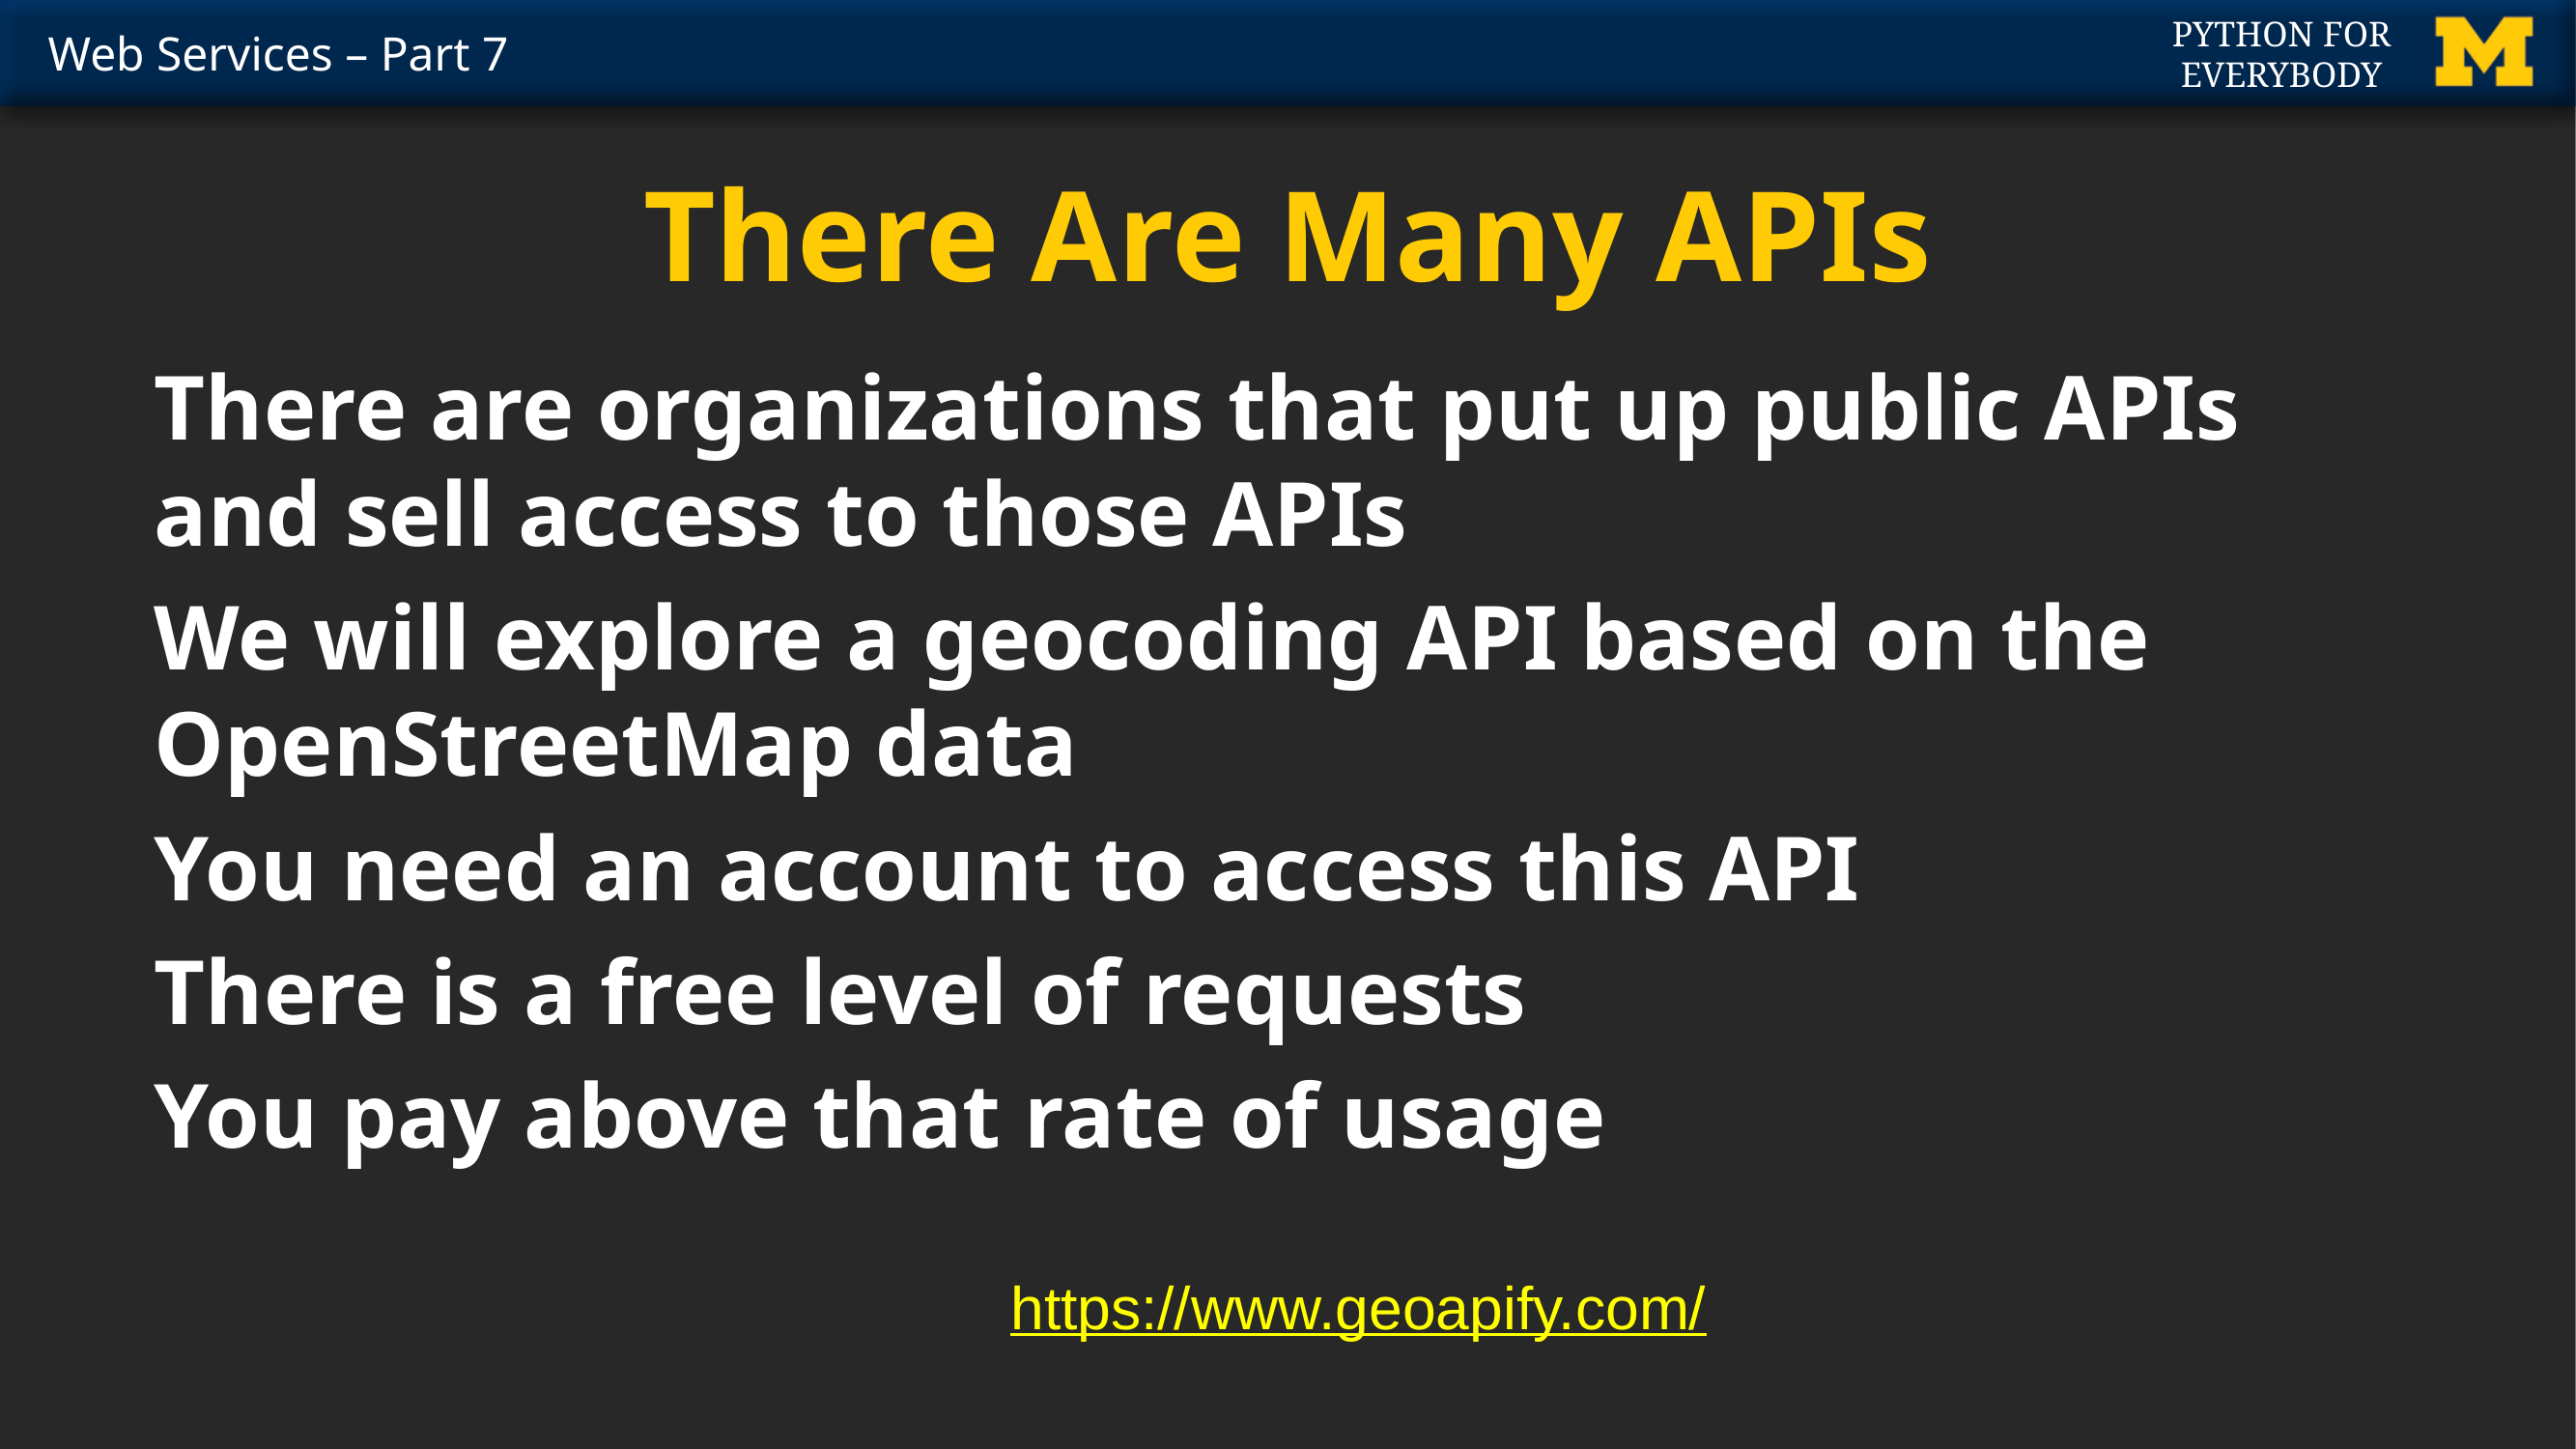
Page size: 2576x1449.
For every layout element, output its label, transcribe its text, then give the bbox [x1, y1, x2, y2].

list There are organizations that put up public APIs and sell access to those APIs We will explore a geocoding API based on the OpenStreetMap data You need an account to access this API There is a free level of requests You pay above that rate of usage [128, 338, 2448, 1294]
picture [0, 0, 2576, 1449]
text_box https://www.geoapify.com/ [310, 1256, 2407, 1355]
title There Are Many APIs [99, 143, 2476, 342]
